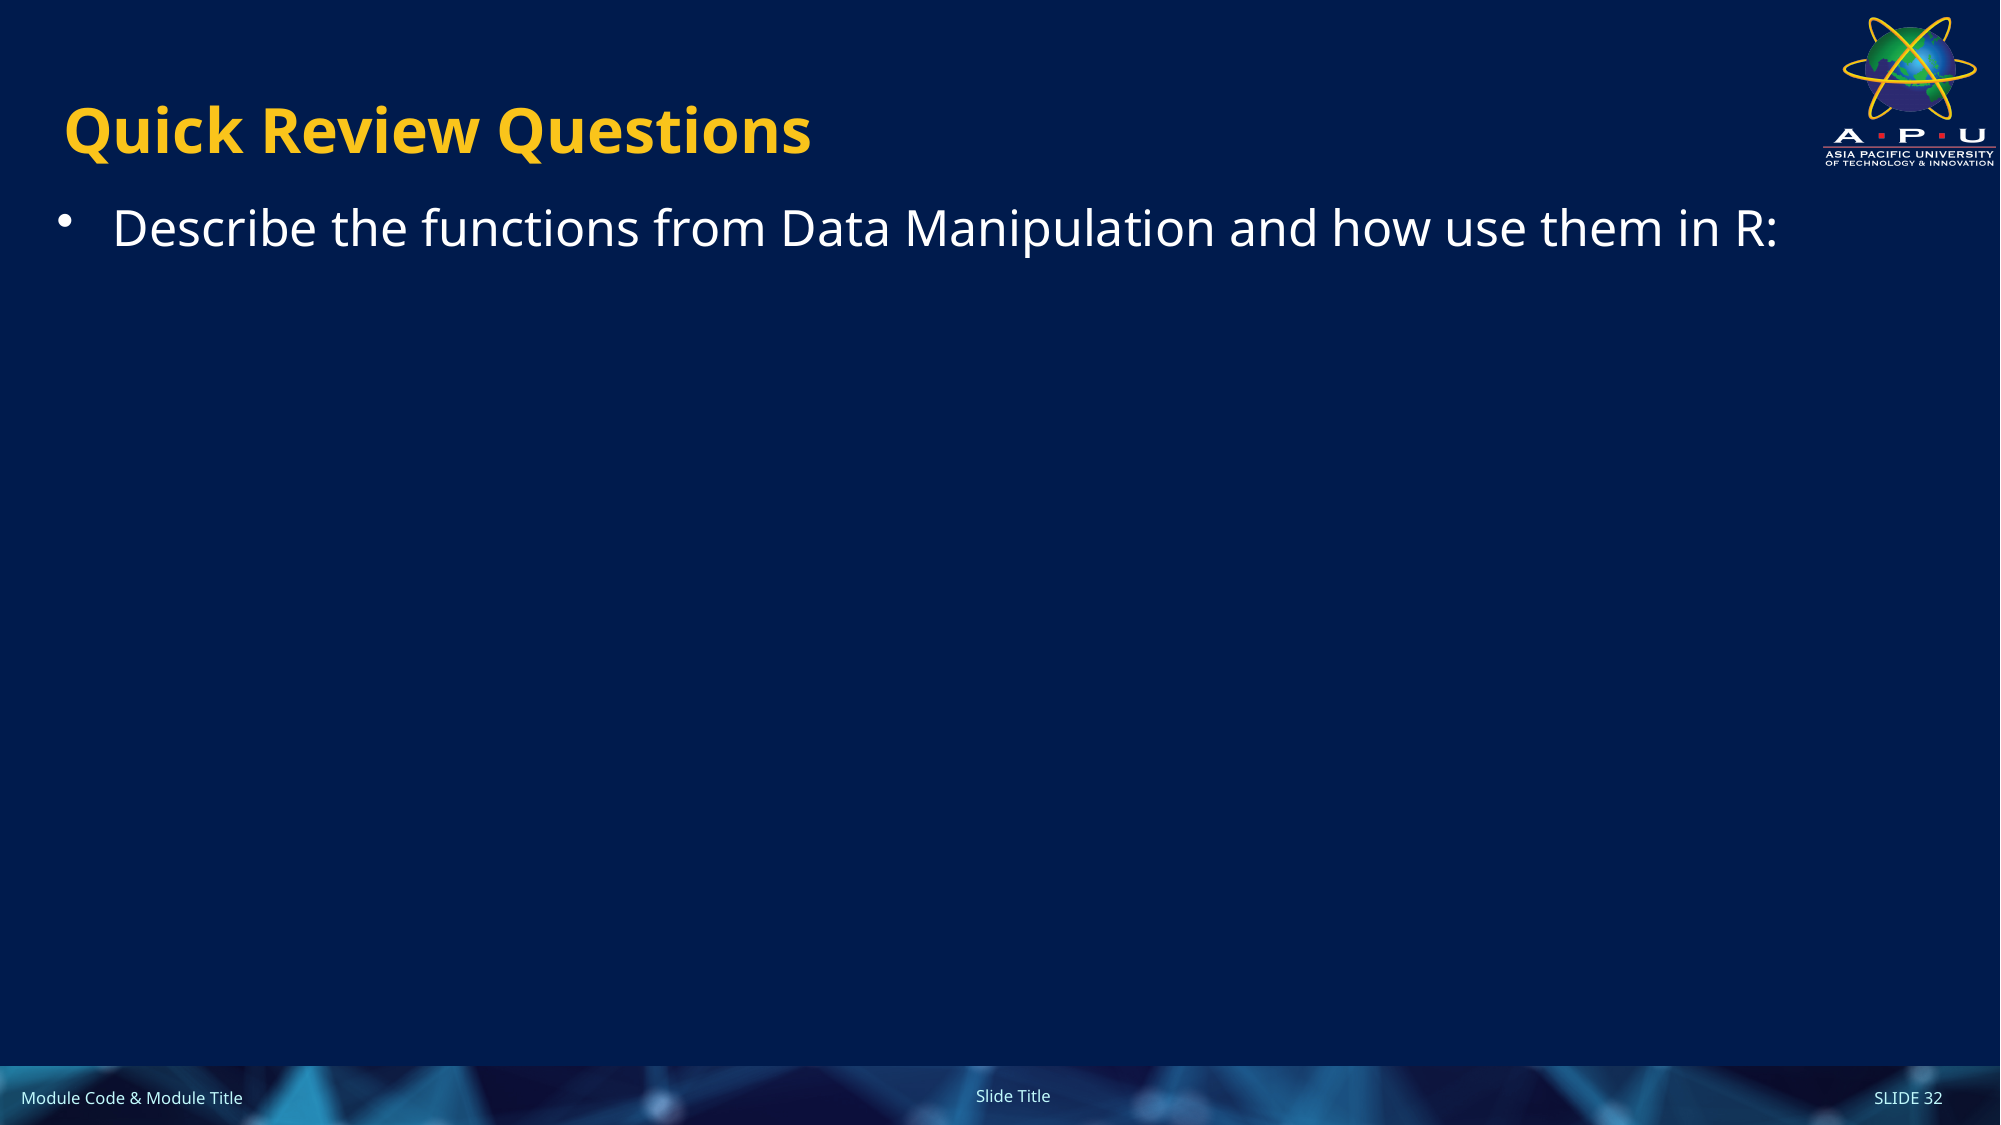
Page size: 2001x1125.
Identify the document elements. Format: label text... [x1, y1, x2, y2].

list Describe the functions from Data Manipulation and how use them in R: [41, 189, 1927, 1021]
picture [0, 1066, 2000, 1125]
title Quick Review Questions [48, 35, 1211, 223]
picture [1823, 4, 1996, 166]
